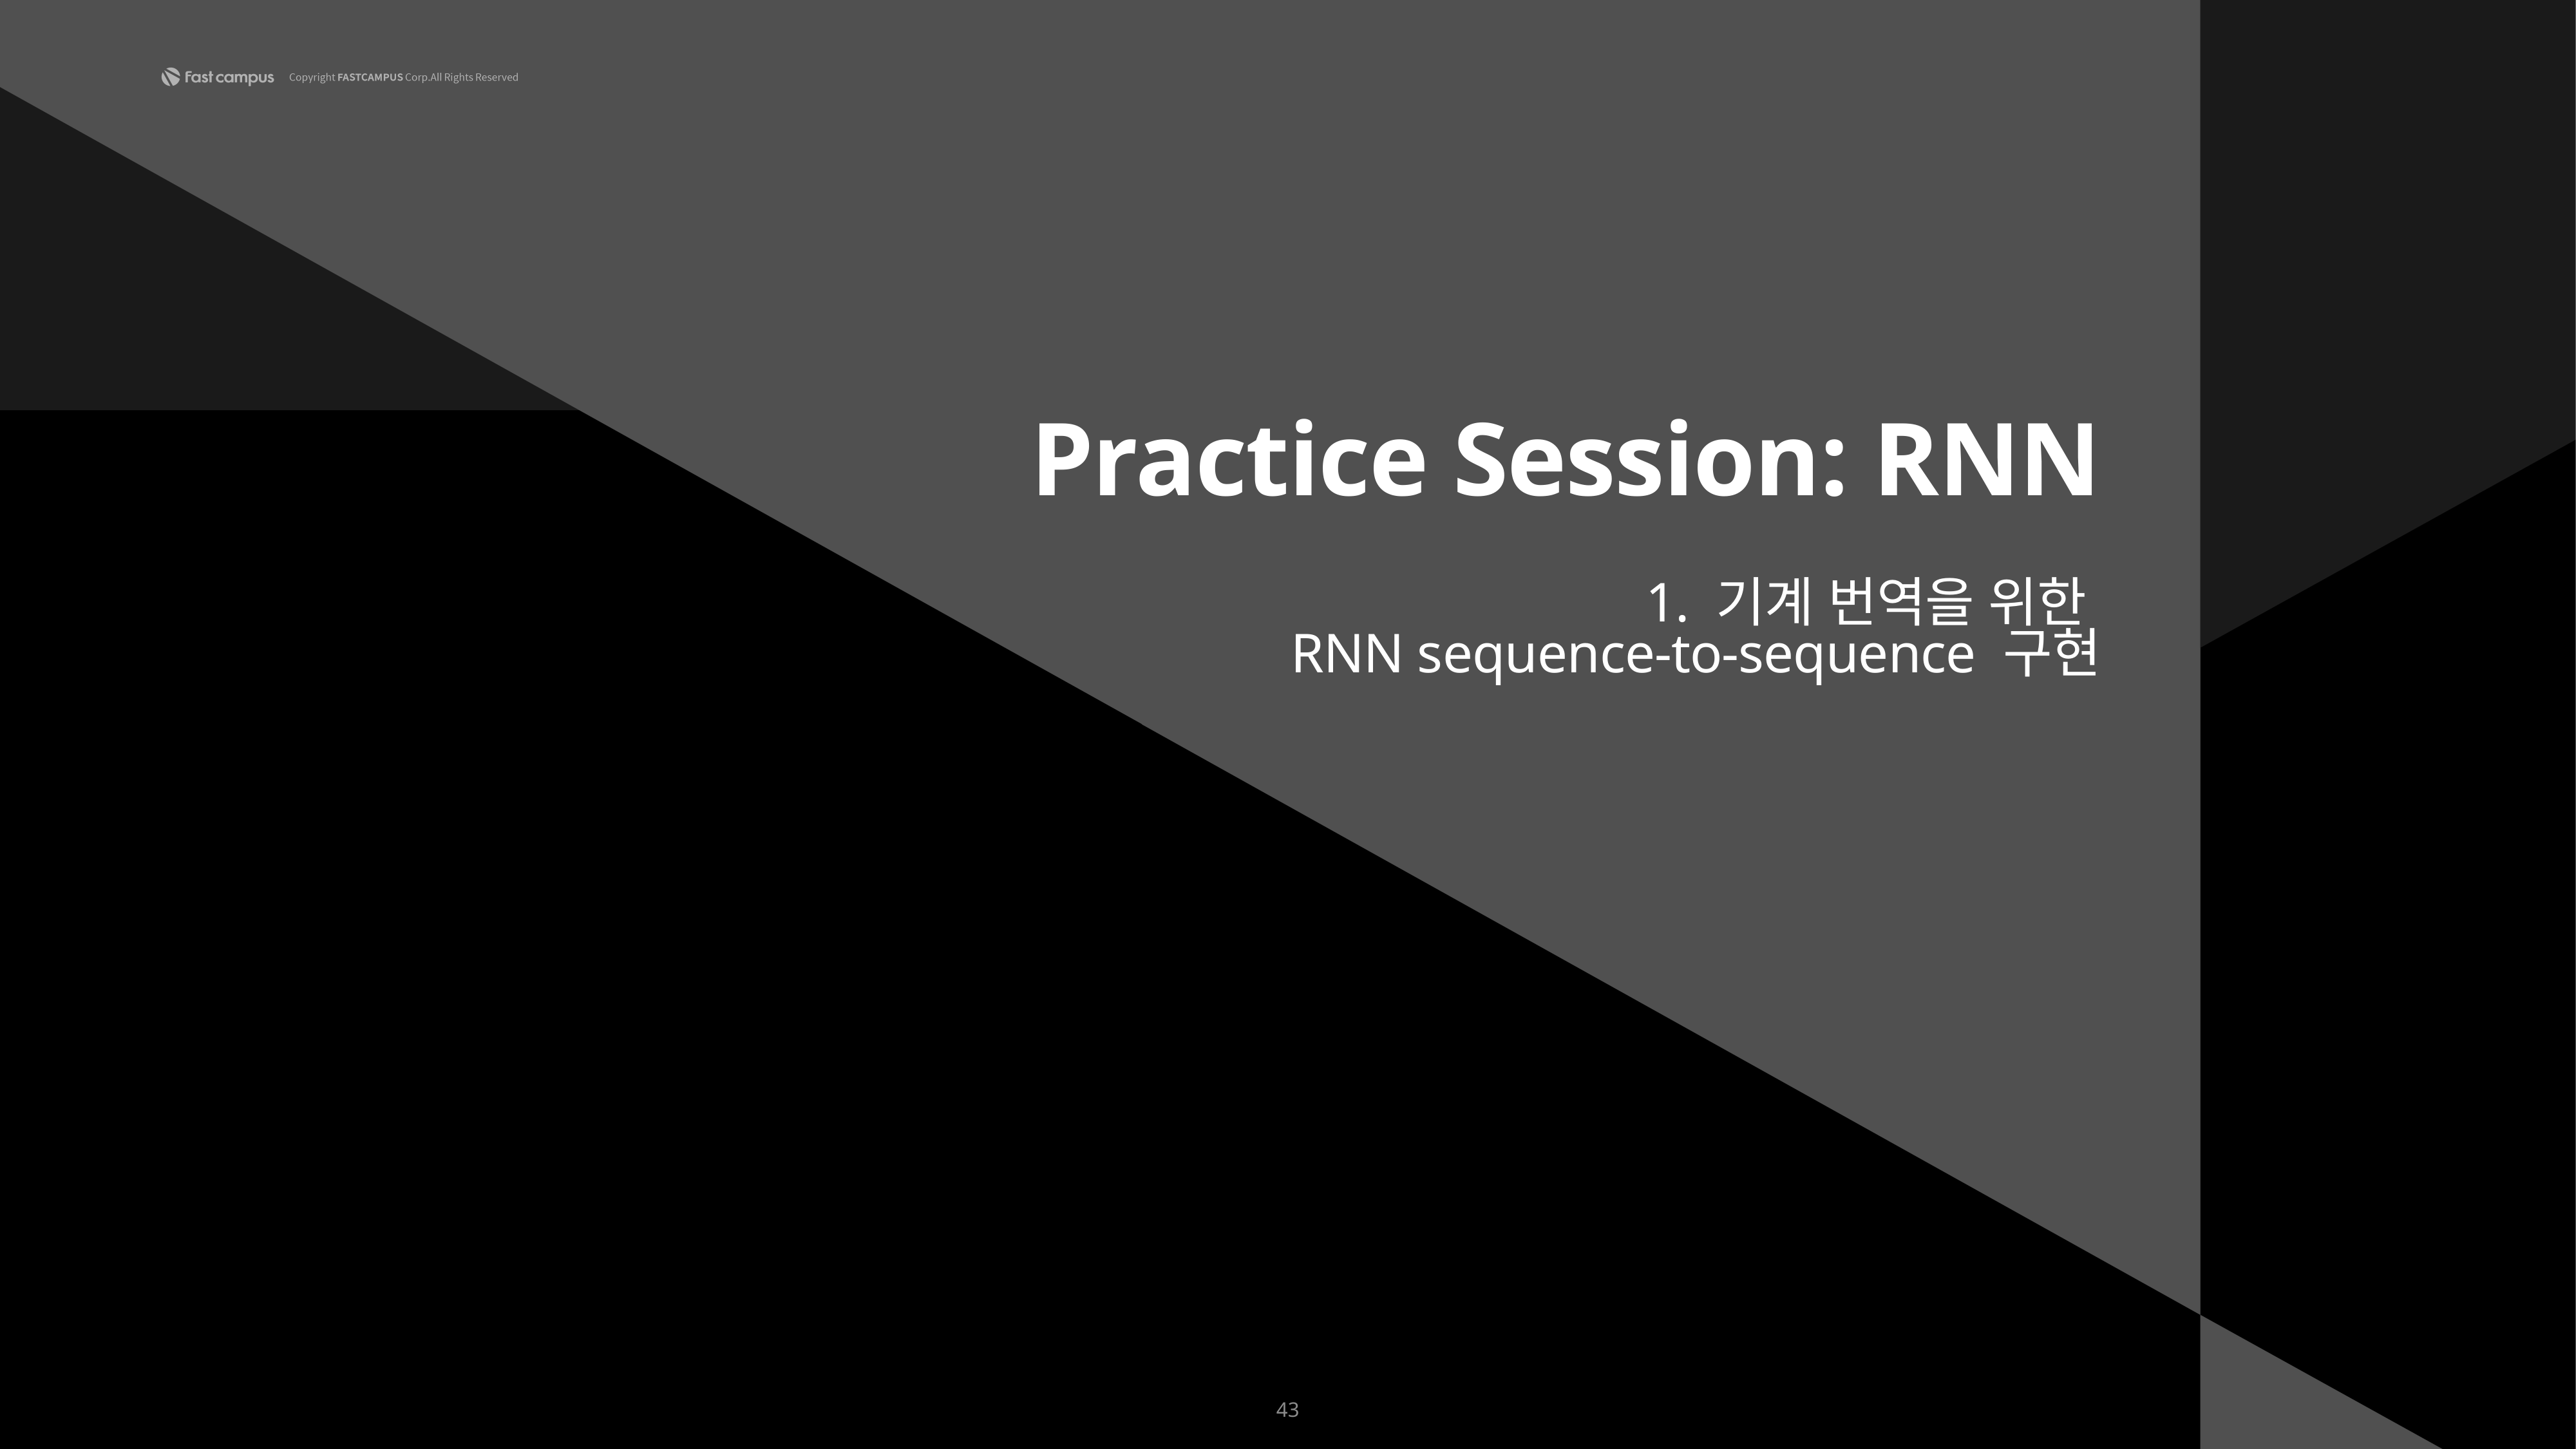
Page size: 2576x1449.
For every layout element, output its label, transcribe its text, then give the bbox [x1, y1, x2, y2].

text_box Practice Session: RNN 1. 기계 번역을 위한 RNN sequence-to-sequence 구현 [254, 390, 2107, 689]
picture [0, 0, 2576, 1449]
slide_number 43 [998, 1372, 1578, 1449]
